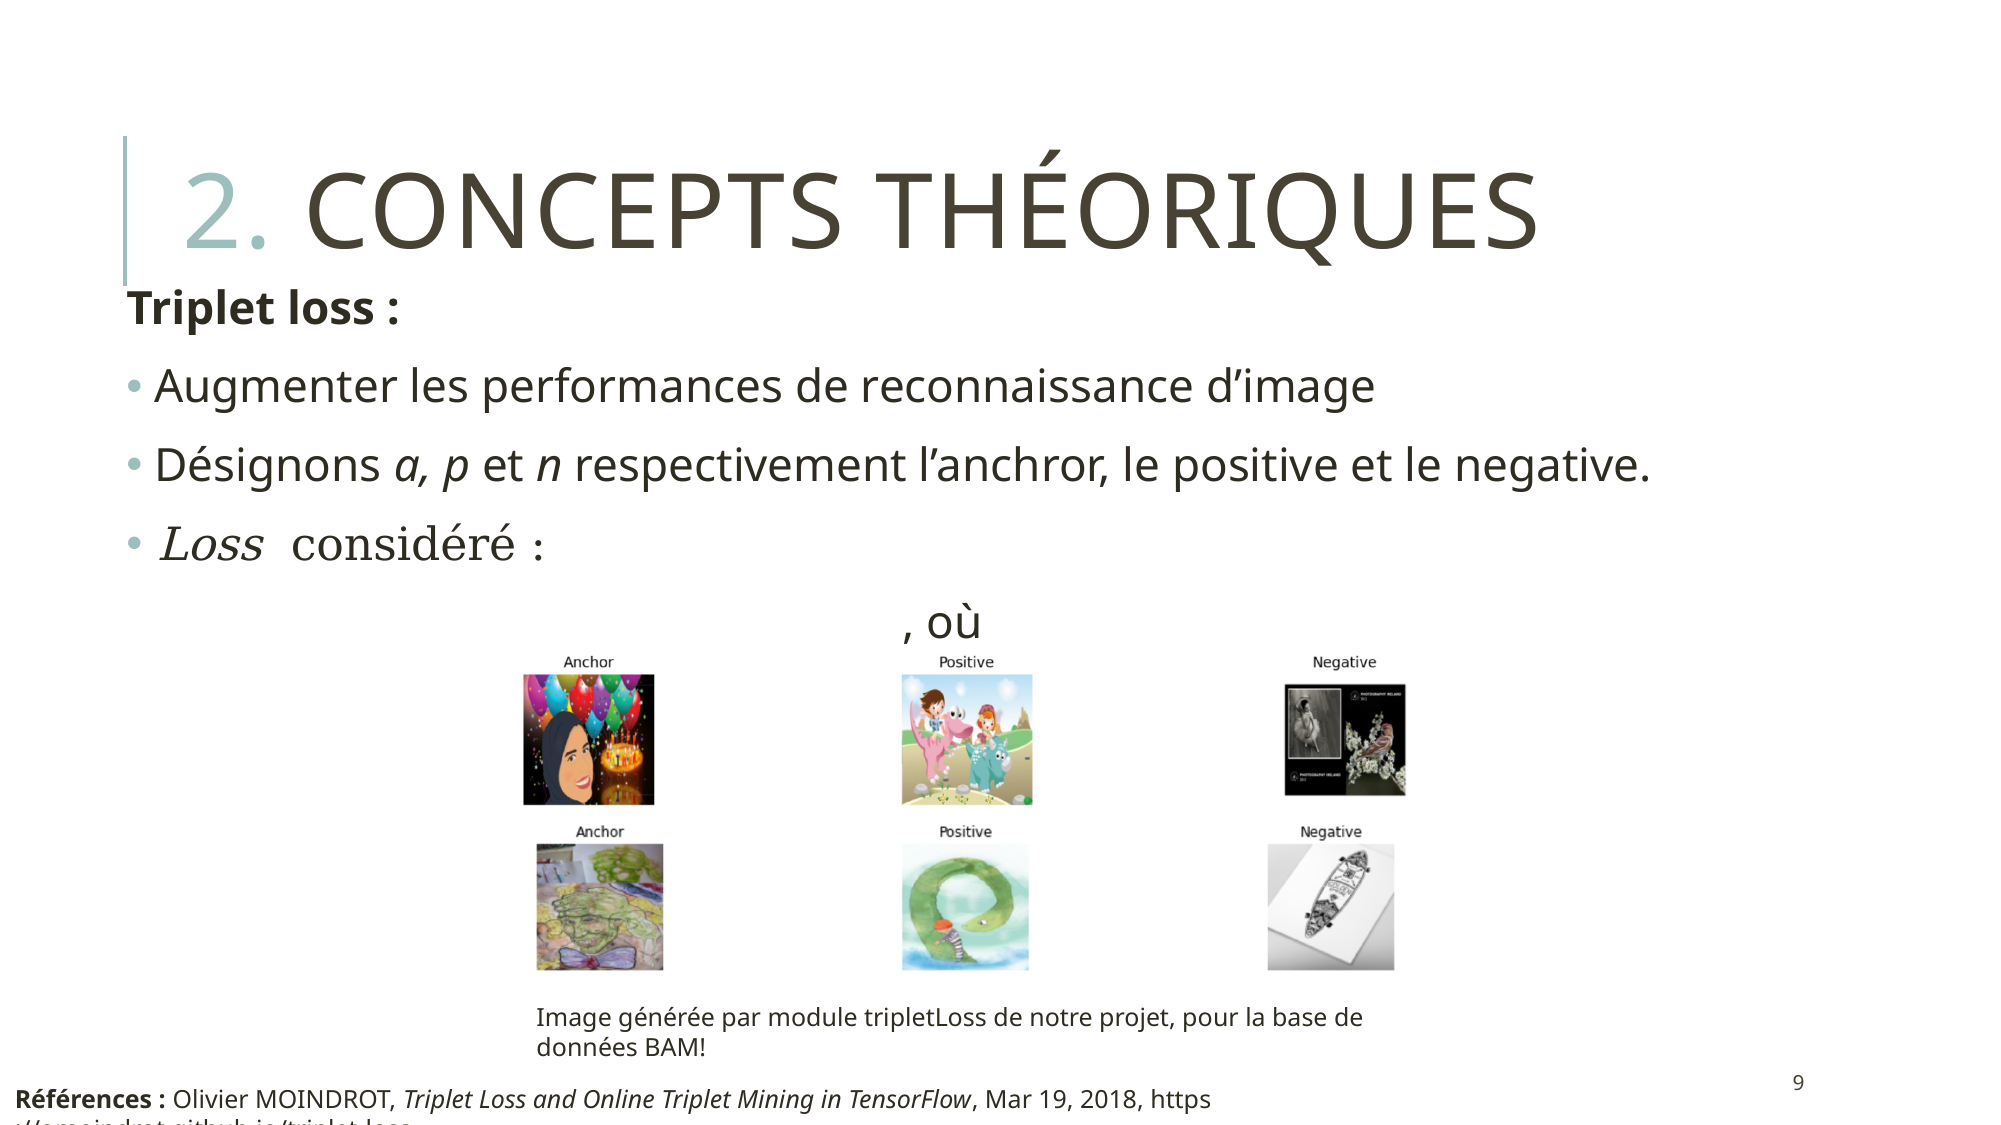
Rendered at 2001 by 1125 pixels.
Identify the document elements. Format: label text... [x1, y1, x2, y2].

text_box Image générée par module tripletLoss de notre projet, pour la base de données BAM! [521, 994, 1479, 1070]
text_box Références : Olivier MOINDROT, Triplet Loss and Online Triplet Mining in TensorFlow, Mar 19, 2018, https ://omoindrot.github.io/triplet-loss [0, 1076, 1465, 1125]
title 2. Concepts théoriques [168, 96, 1763, 342]
picture [518, 654, 1413, 997]
slide_number 8 [1777, 1061, 1938, 1107]
